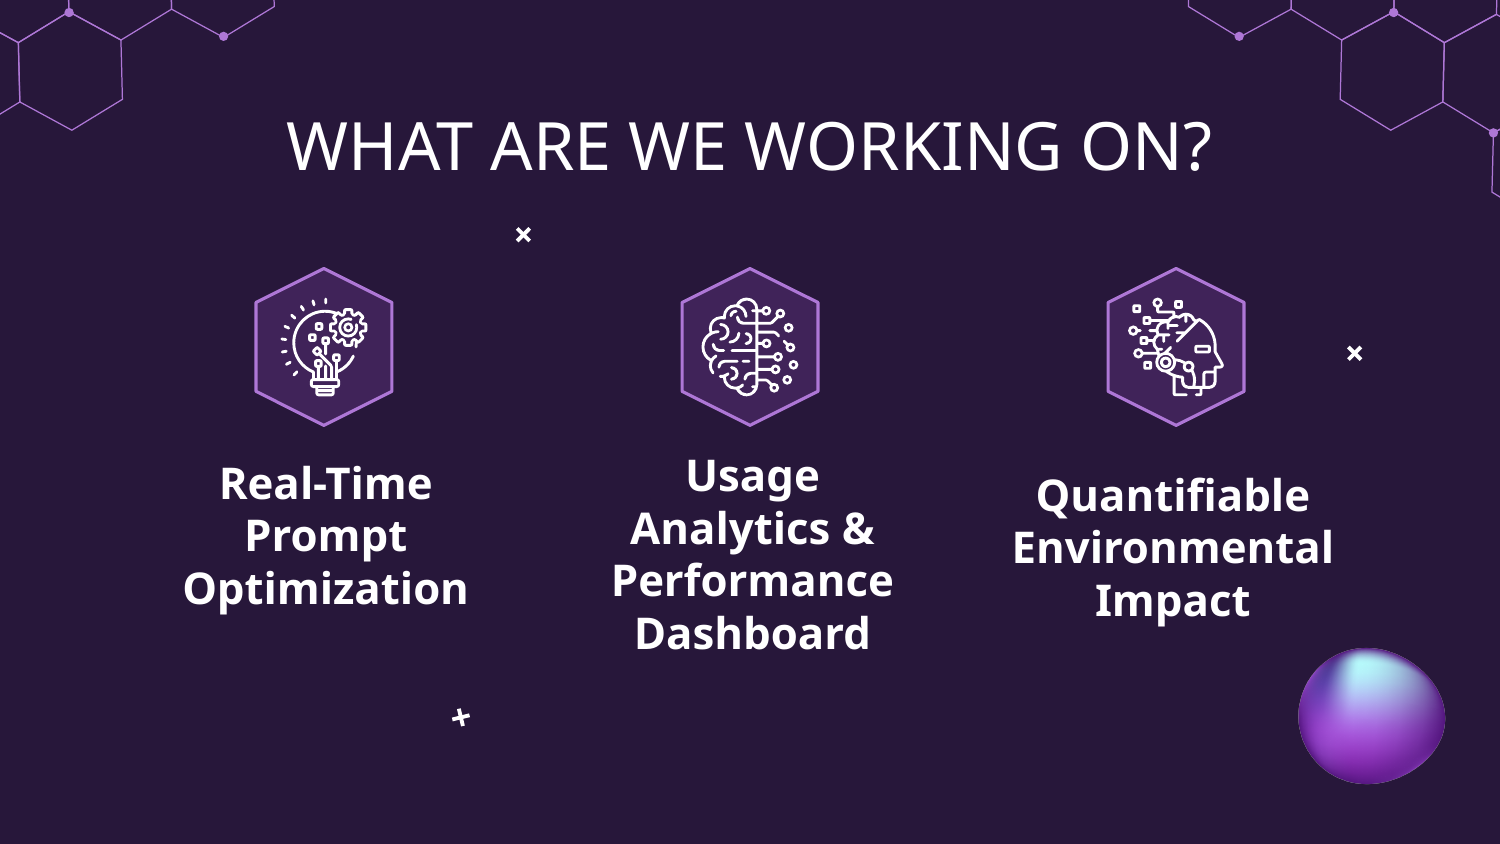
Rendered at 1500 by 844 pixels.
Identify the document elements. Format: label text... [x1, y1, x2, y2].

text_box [701, 297, 799, 397]
text_box [709, 404, 793, 426]
text_box [1135, 404, 1219, 426]
subtitle Real-Time Prompt Optimization [153, 450, 498, 628]
text_box [256, 268, 392, 426]
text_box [1348, 346, 1362, 360]
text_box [516, 228, 530, 242]
subtitle Quantifiable Environmental Impact [978, 450, 1368, 640]
subtitle Usage Analytics & Performance Dashboard [580, 447, 925, 674]
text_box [280, 297, 368, 397]
picture [1278, 627, 1466, 809]
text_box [1127, 297, 1225, 397]
title WHAT ARE WE WORKING ON? [118, 88, 1382, 183]
text_box [682, 268, 818, 401]
text_box [1108, 268, 1245, 400]
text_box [454, 710, 468, 724]
